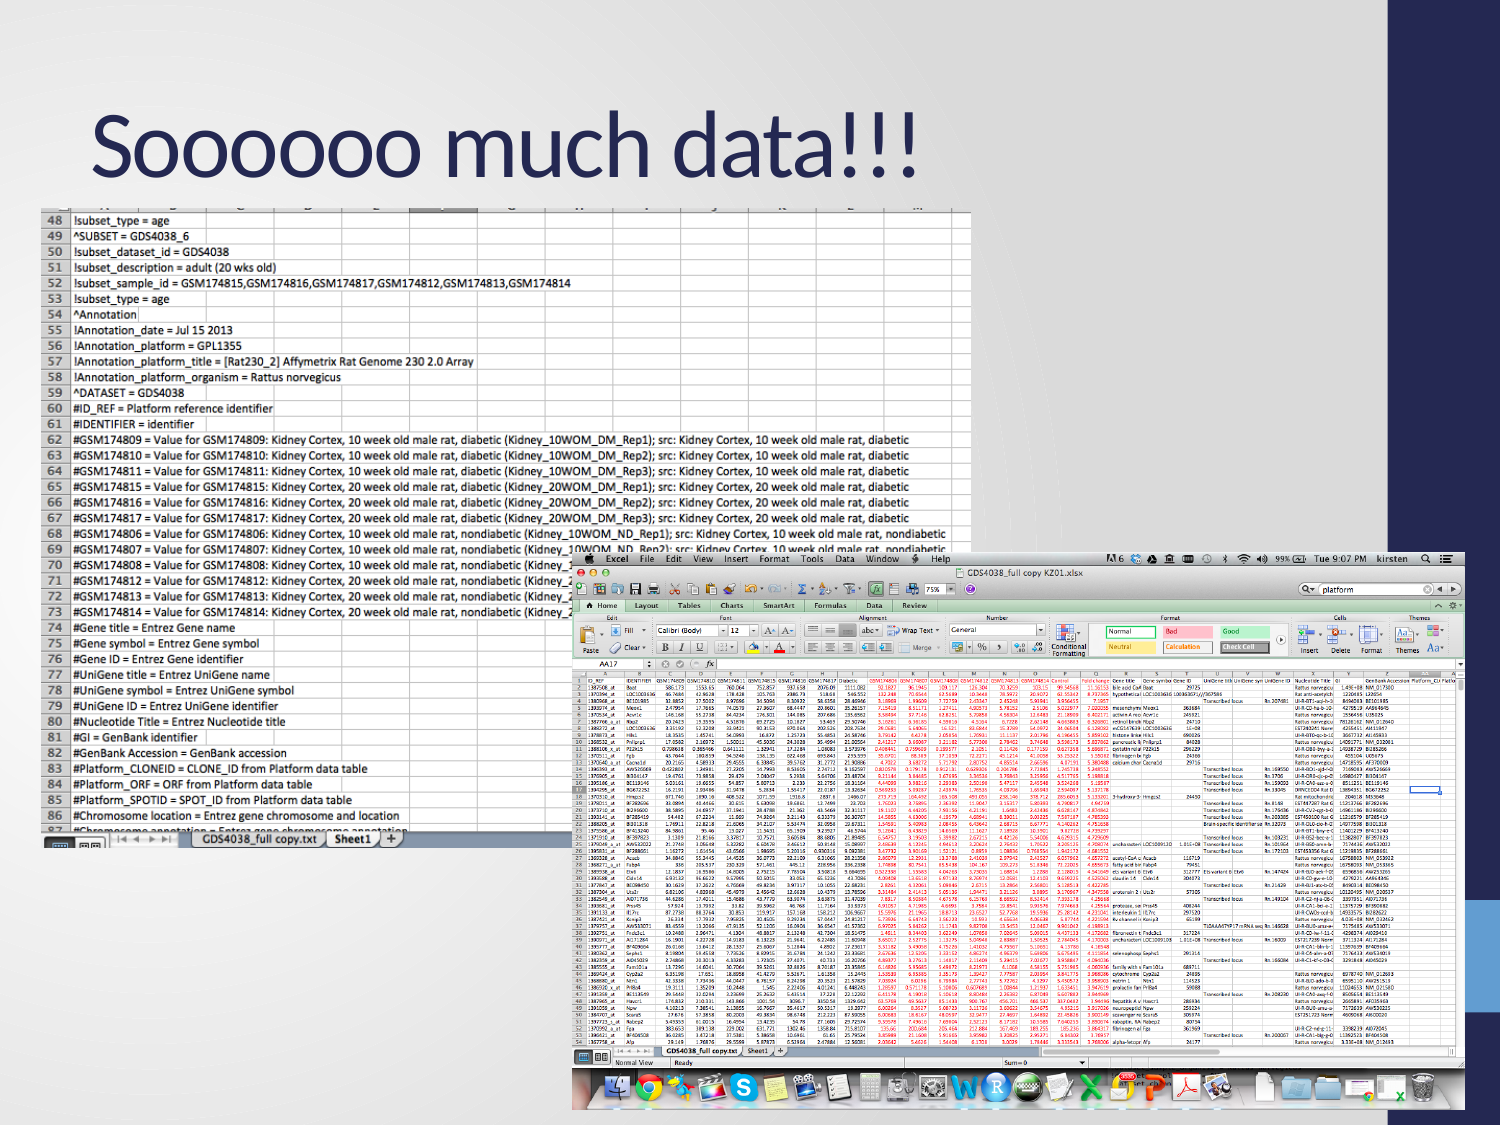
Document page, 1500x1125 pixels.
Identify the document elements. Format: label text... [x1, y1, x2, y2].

title Soooooo much data!!! [75, 45, 1325, 233]
picture [40, 207, 1465, 1110]
